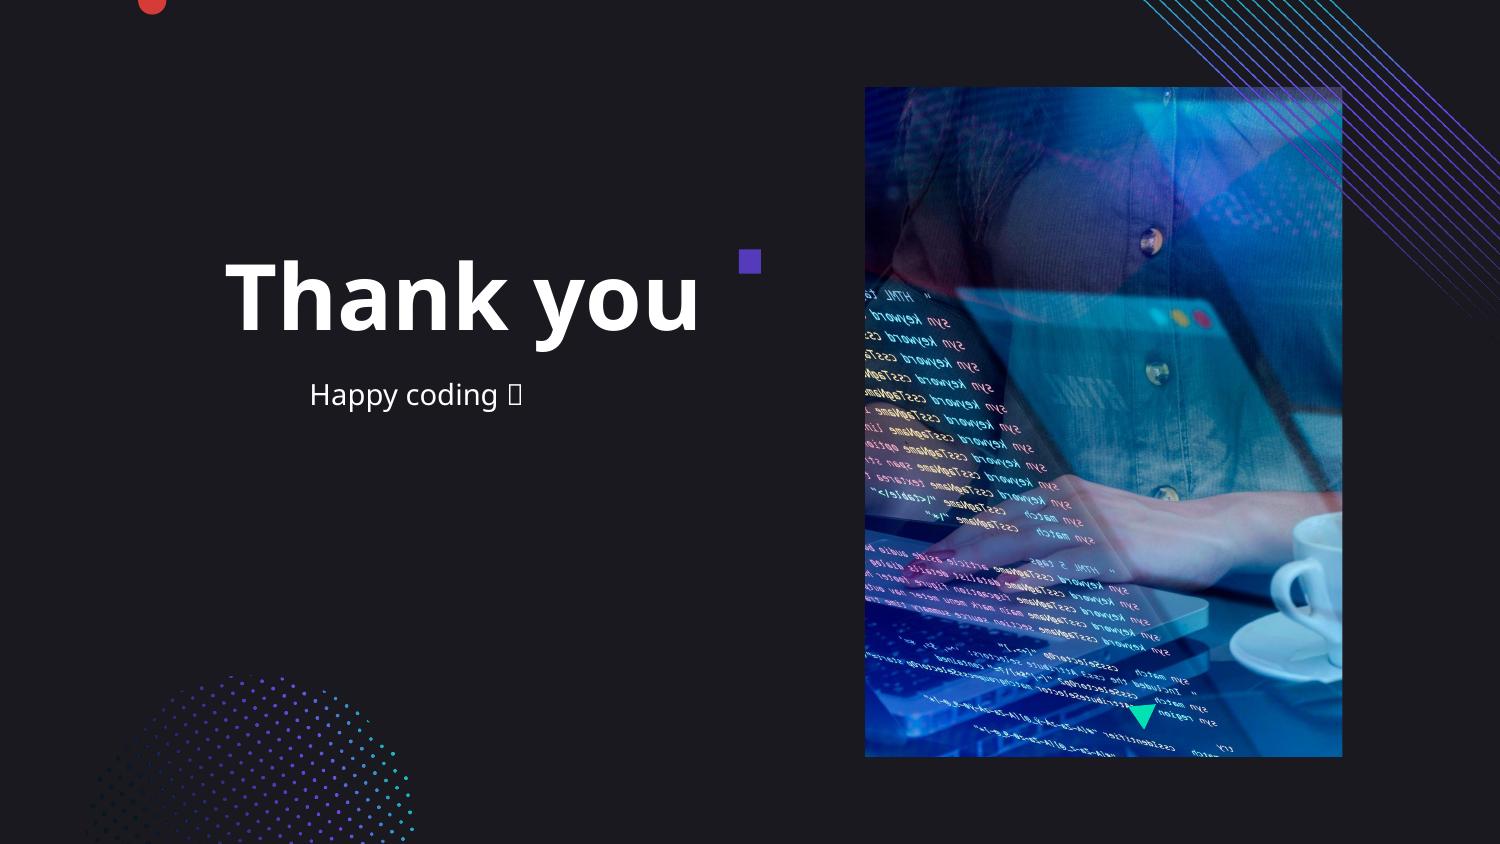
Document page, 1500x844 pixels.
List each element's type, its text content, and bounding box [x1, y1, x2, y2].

text_box [738, 249, 761, 274]
picture [15, 627, 443, 844]
title Thank you [209, 101, 787, 365]
picture [864, 0, 1500, 757]
subtitle Happy coding  [294, 355, 554, 415]
